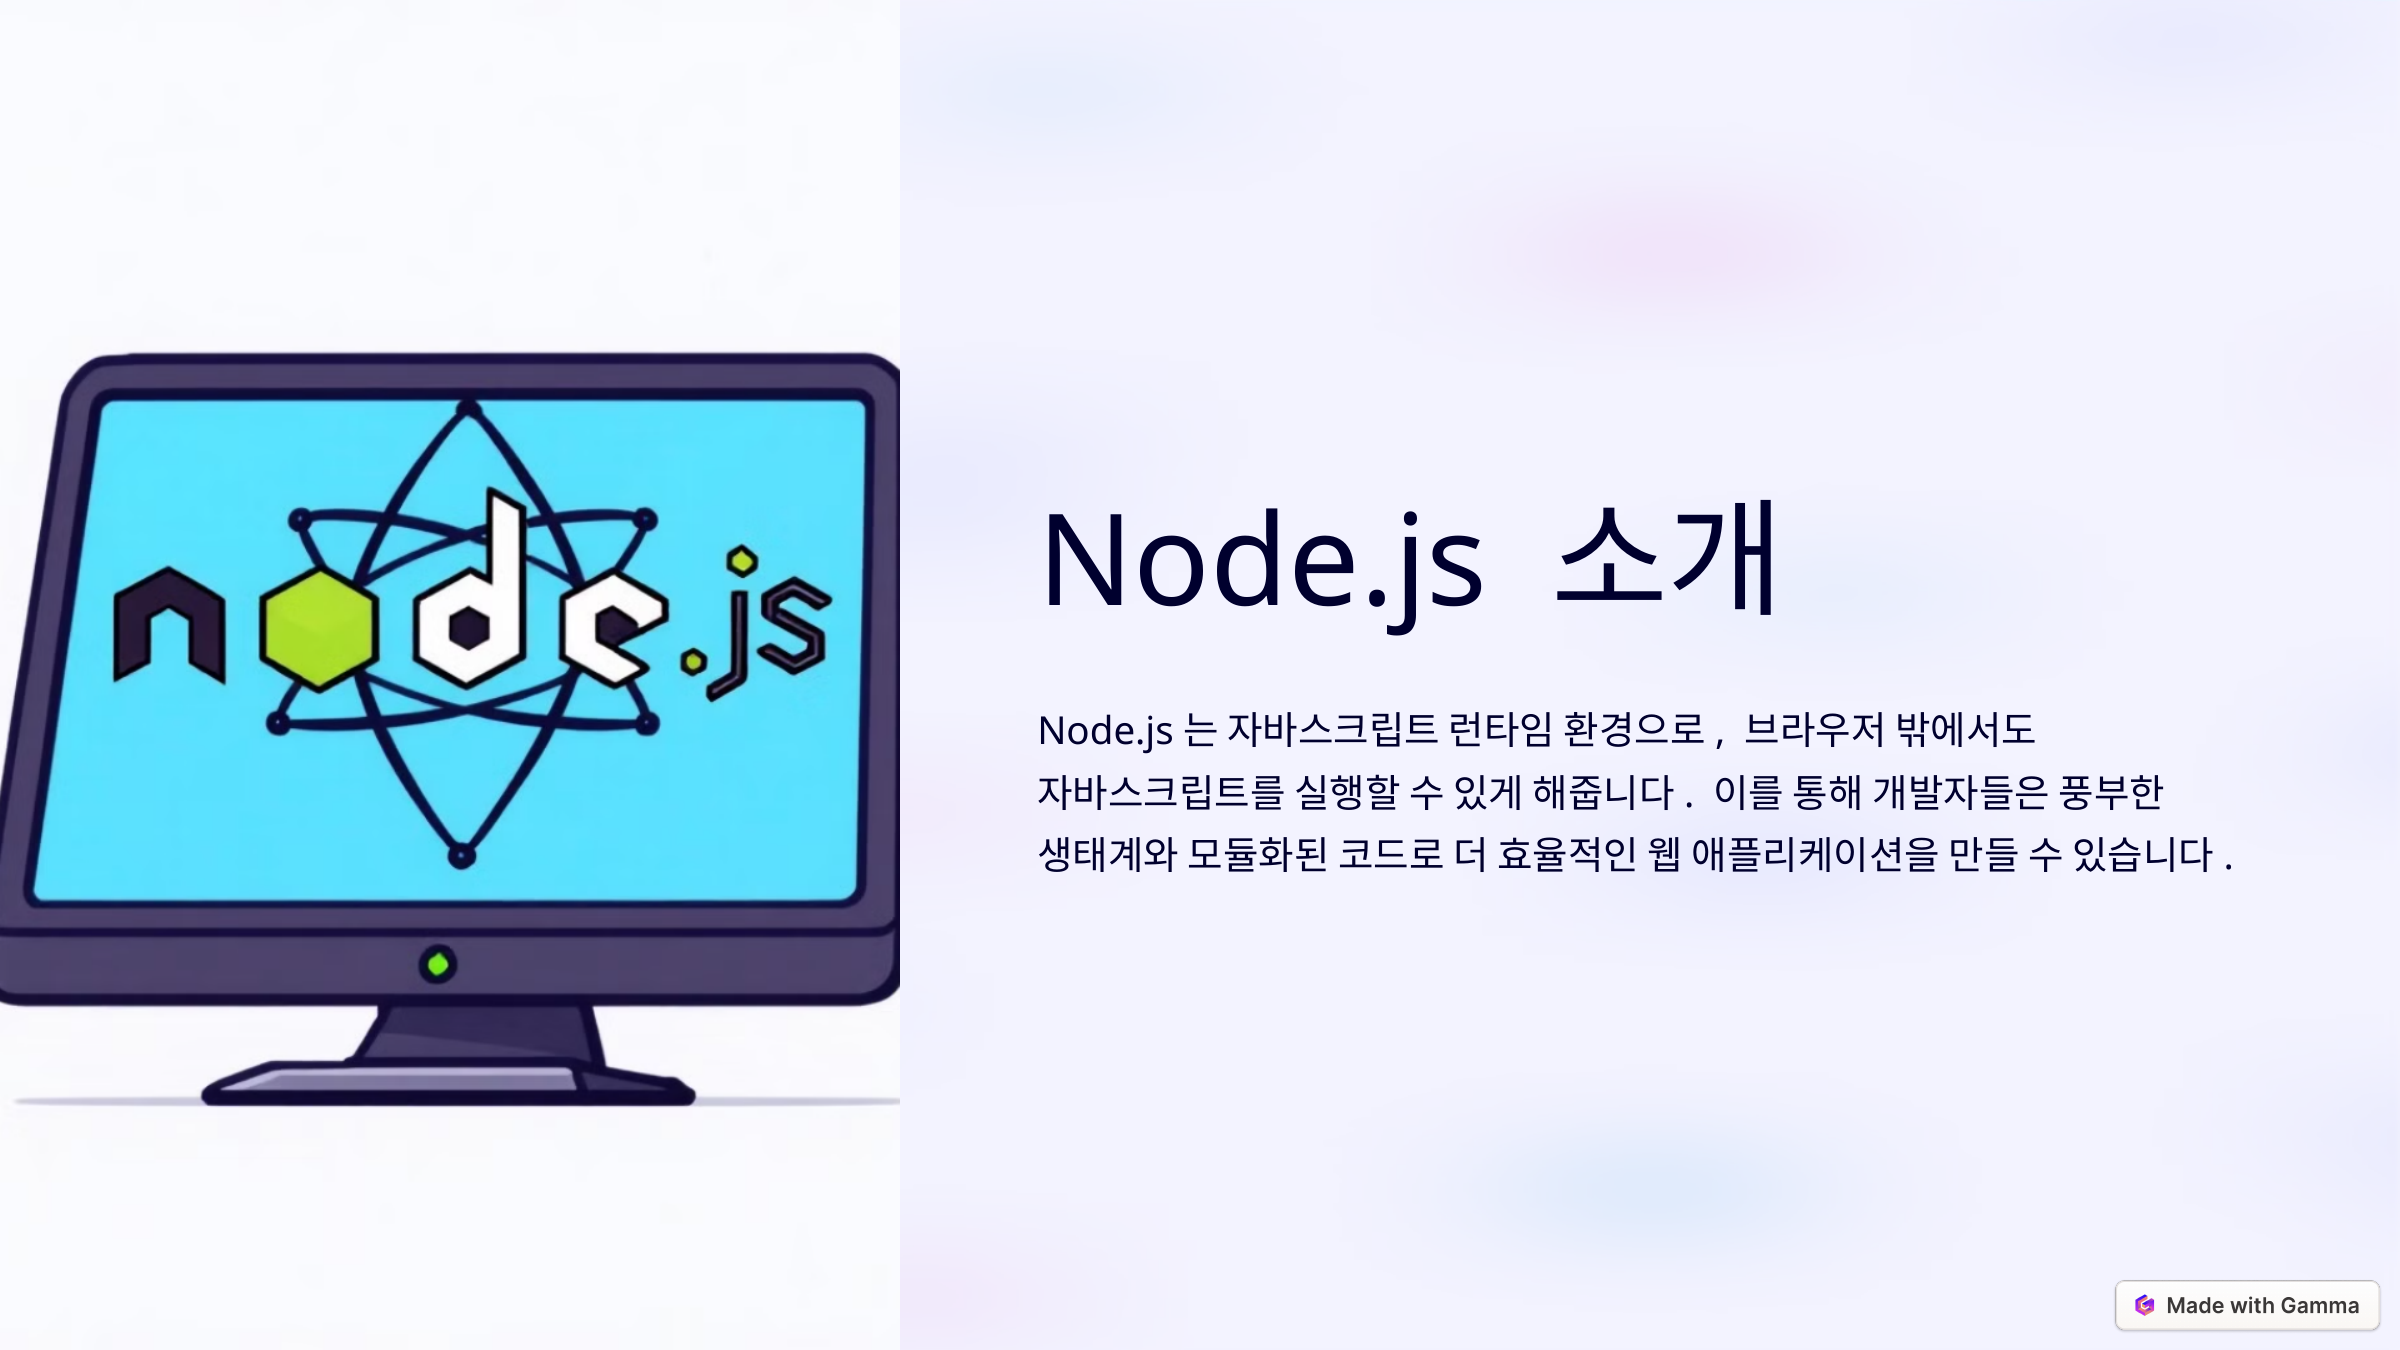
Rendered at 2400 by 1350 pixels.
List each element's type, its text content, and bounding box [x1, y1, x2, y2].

picture [2106, 1271, 2389, 1339]
picture [0, 0, 900, 1350]
text_box Node.js는 자바스크립트 런타임 환경으로, 브라우저 밖에서도 자바스크립트를 실행할 수 있게 해줍니다. 이를 통해 개발자들은 풍부한 생태계와 모듈화된 코드로 더 효율적인 웹 애플리케이션을 만들 수 있습니다. [1037, 689, 2263, 879]
text_box Node.js 소개 [1037, 471, 2263, 631]
